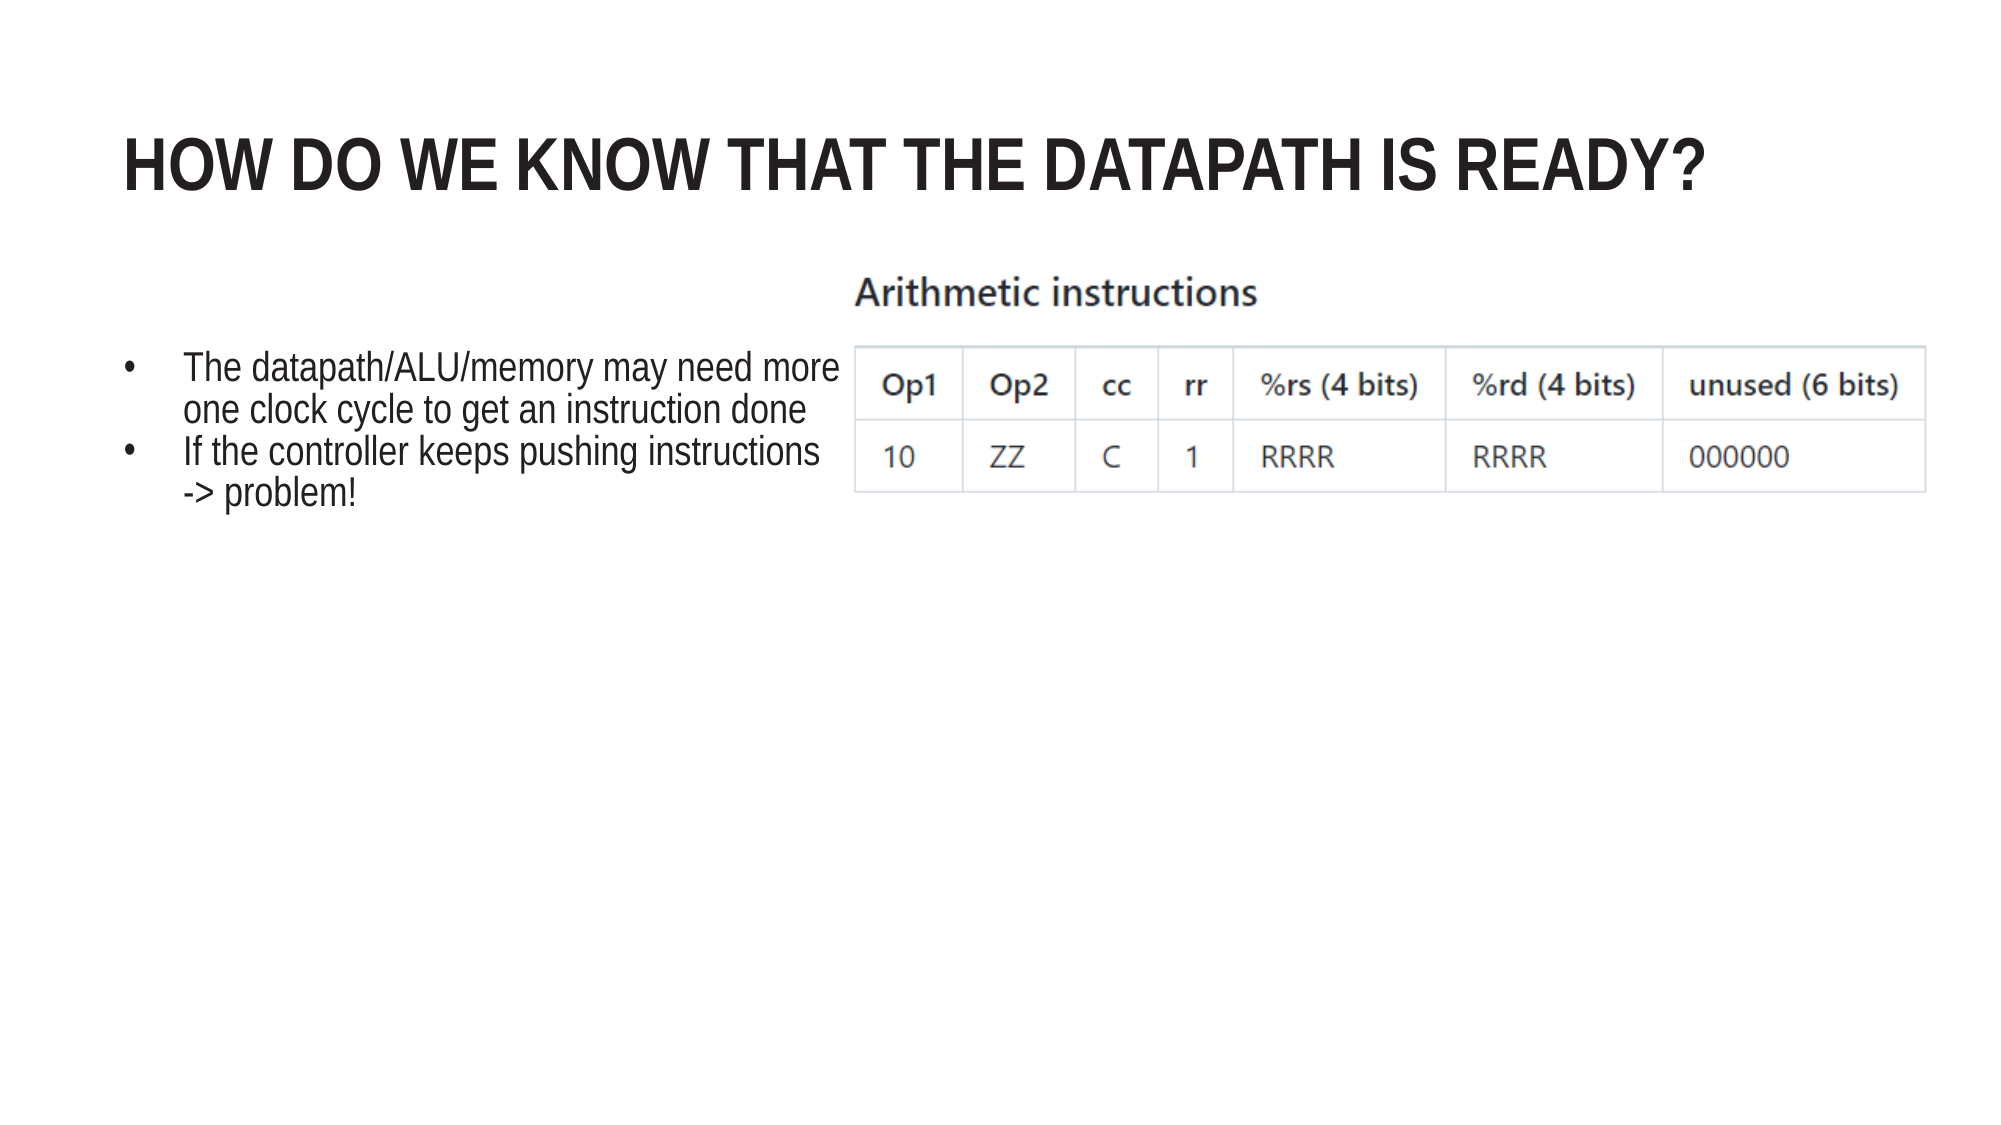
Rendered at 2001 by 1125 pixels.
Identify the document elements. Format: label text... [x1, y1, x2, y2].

title How do we know that the datapath is ready? [124, 124, 1937, 284]
picture [841, 264, 1953, 518]
list The datapath/ALU/memory may need more than one clock cycle to get an instruction done If the controller keeps pushing instructions -> problem! [124, 348, 1937, 963]
